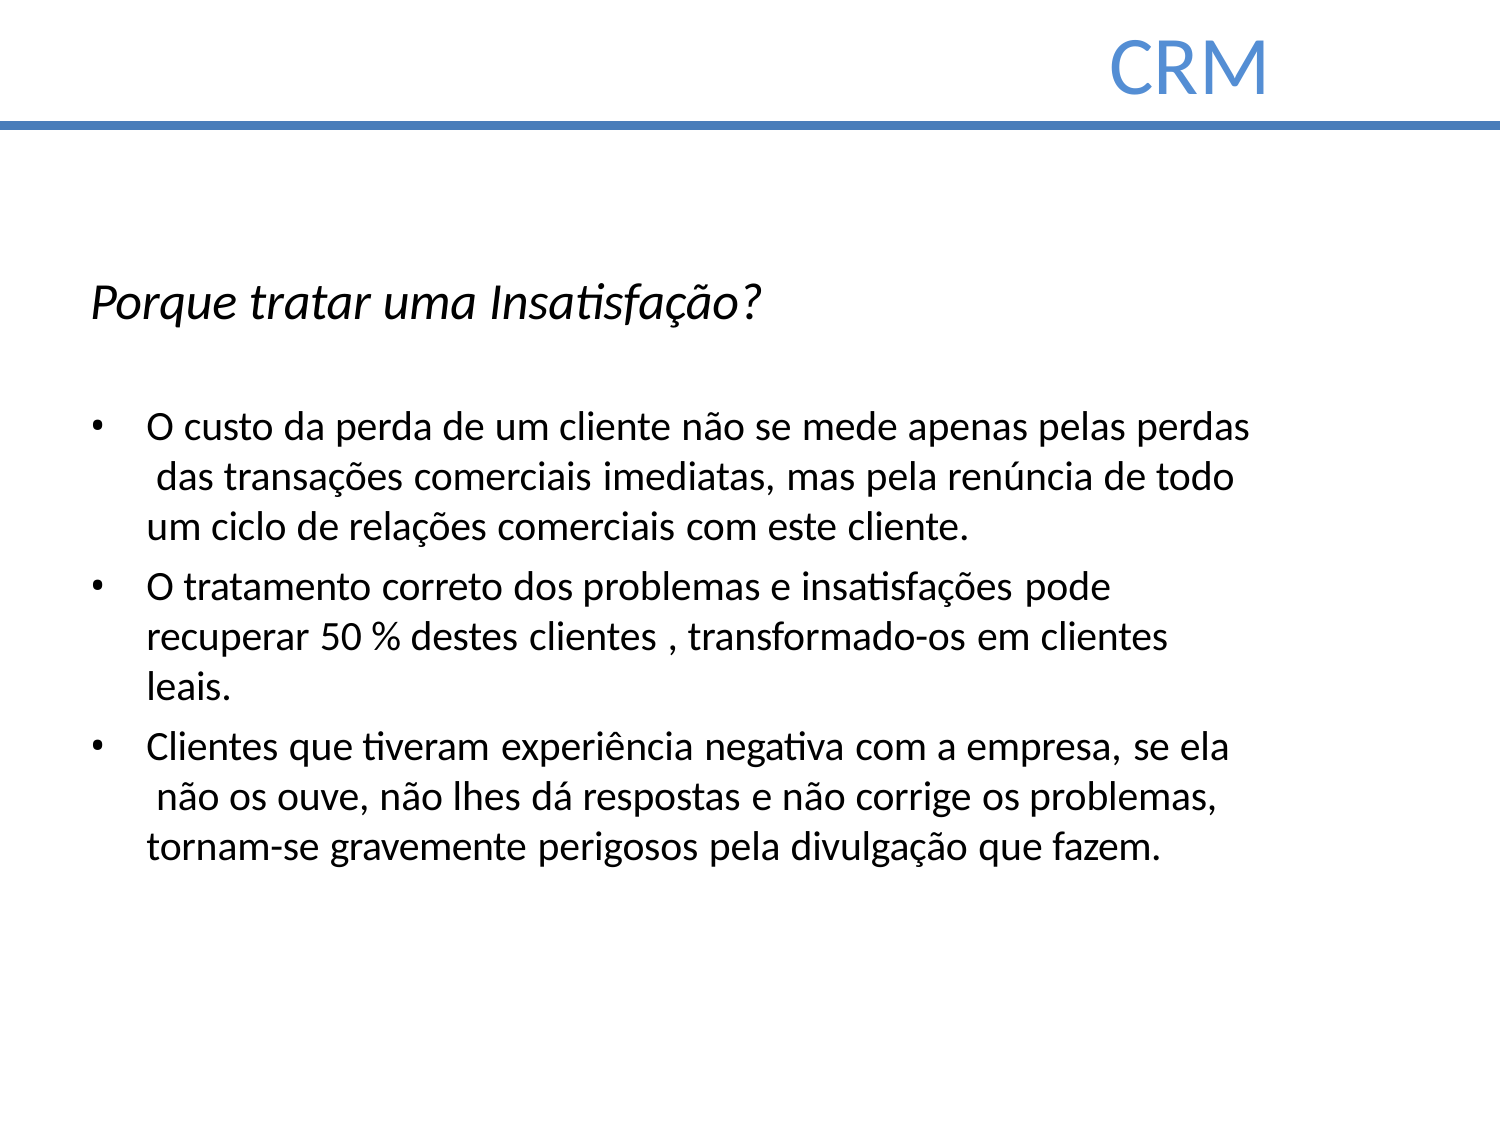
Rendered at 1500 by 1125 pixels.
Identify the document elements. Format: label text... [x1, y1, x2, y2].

text_box Porque tratar uma Insatisfação? O custo da perda de um cliente não se mede apenas pelas perdas das transações comerciais imediatas, mas pela renúncia de todo um ciclo de relações comerciais com este cliente. O tratamento correto dos problemas e insatisfações pode recuperar 50 % destes clientes , transformado-os em clientes leais. Clientes que tiveram experiência negativa com a empresa, se ela não os ouve, não lhes dá respostas e não corrige os problemas, tornam-se gravemente perigosos pela divulgação que fazem. [87, 264, 1273, 869]
title CRM [226, 8, 1273, 199]
